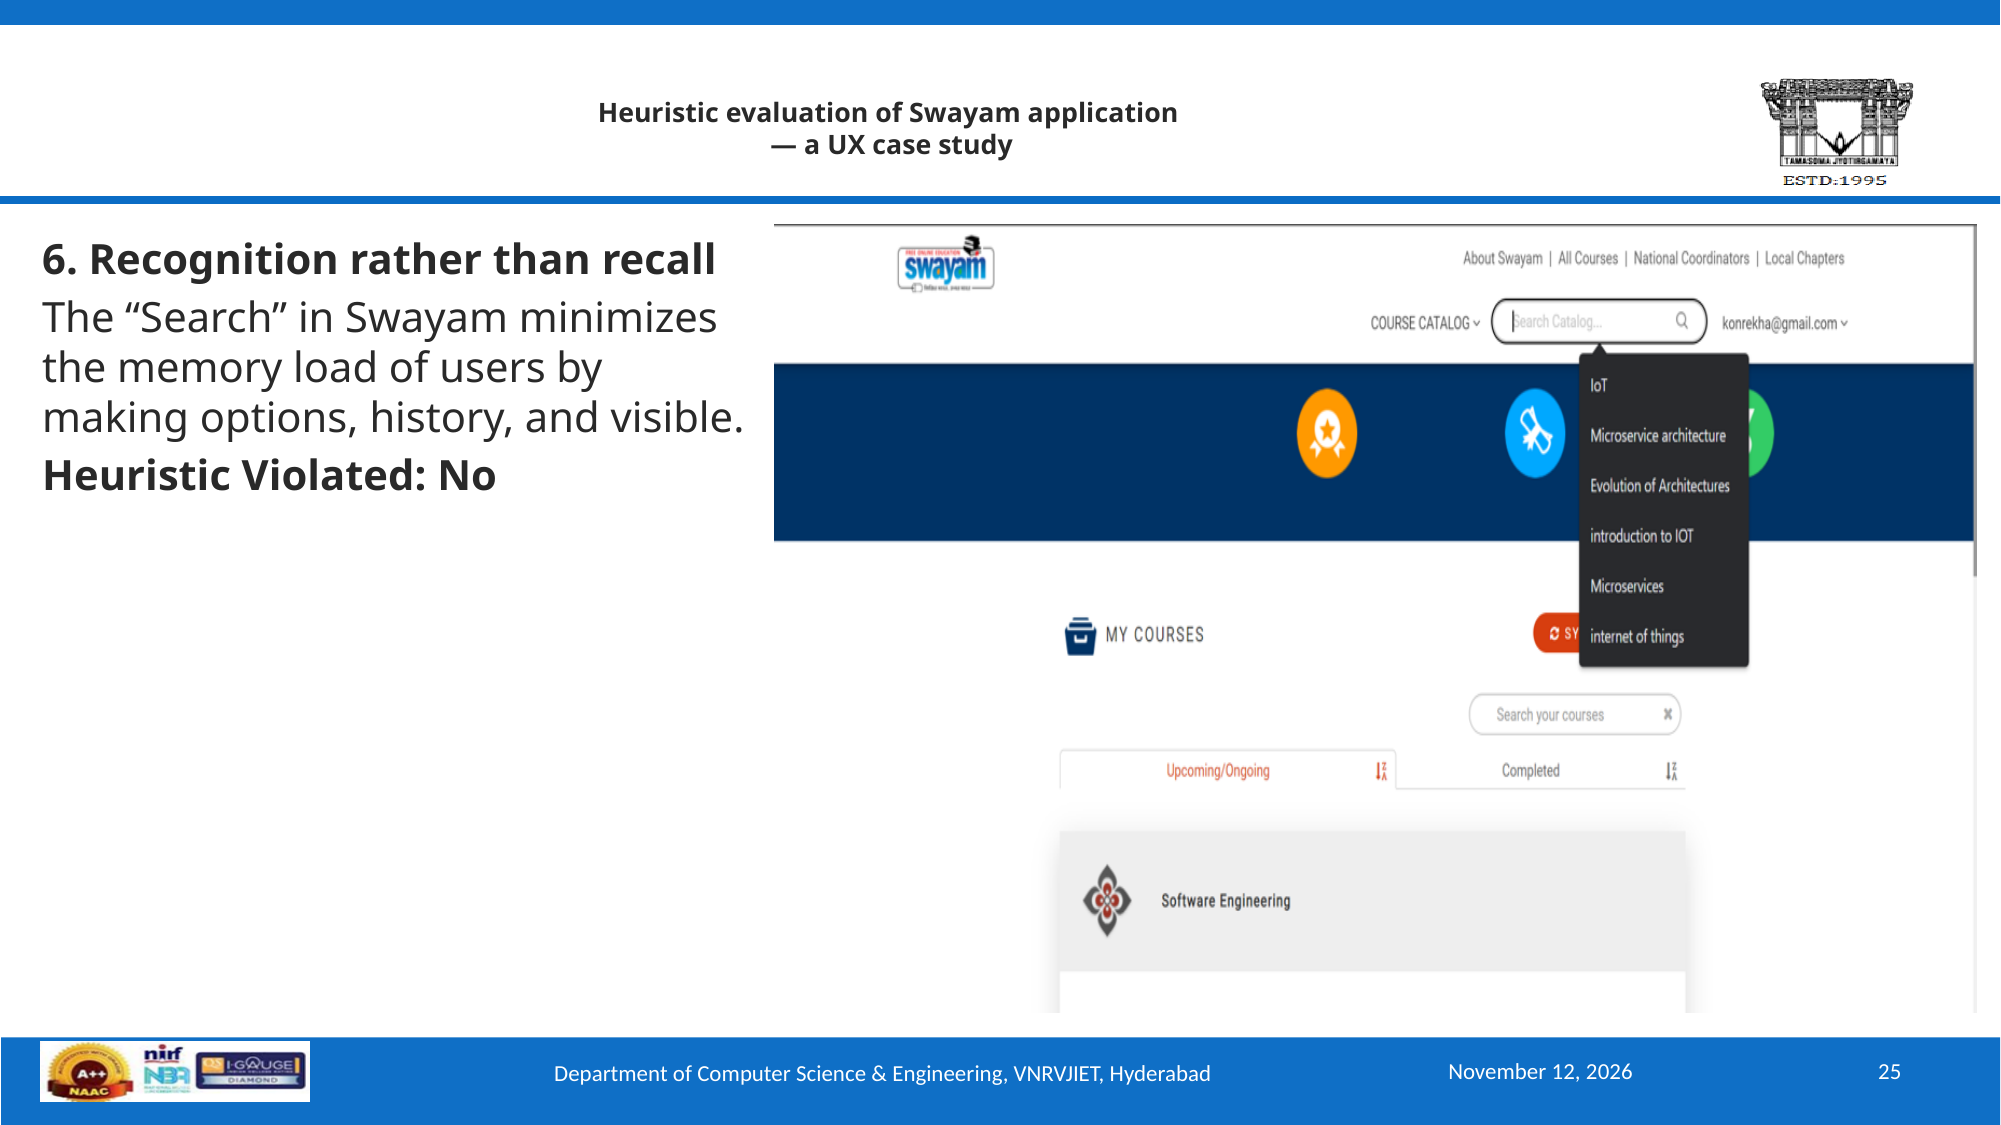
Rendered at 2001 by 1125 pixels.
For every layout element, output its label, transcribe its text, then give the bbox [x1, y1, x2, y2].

footer Department of Computer Science & Engineering, VNRVJIET, Hyderabad [333, 1041, 1434, 1102]
picture [40, 1041, 310, 1102]
slide_number 25 [1749, 1040, 1917, 1100]
list 6. Recognition rather than recall The “Search” in Swayam minimizes the memory load of users by making options, history, and visible. Heuristic Violated: No [26, 224, 773, 1013]
title Heuristic evaluation of Swayam application — a UX case study [33, 87, 1750, 200]
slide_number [1433, 1040, 1734, 1100]
picture [1749, 70, 1934, 194]
picture [774, 224, 1977, 1013]
